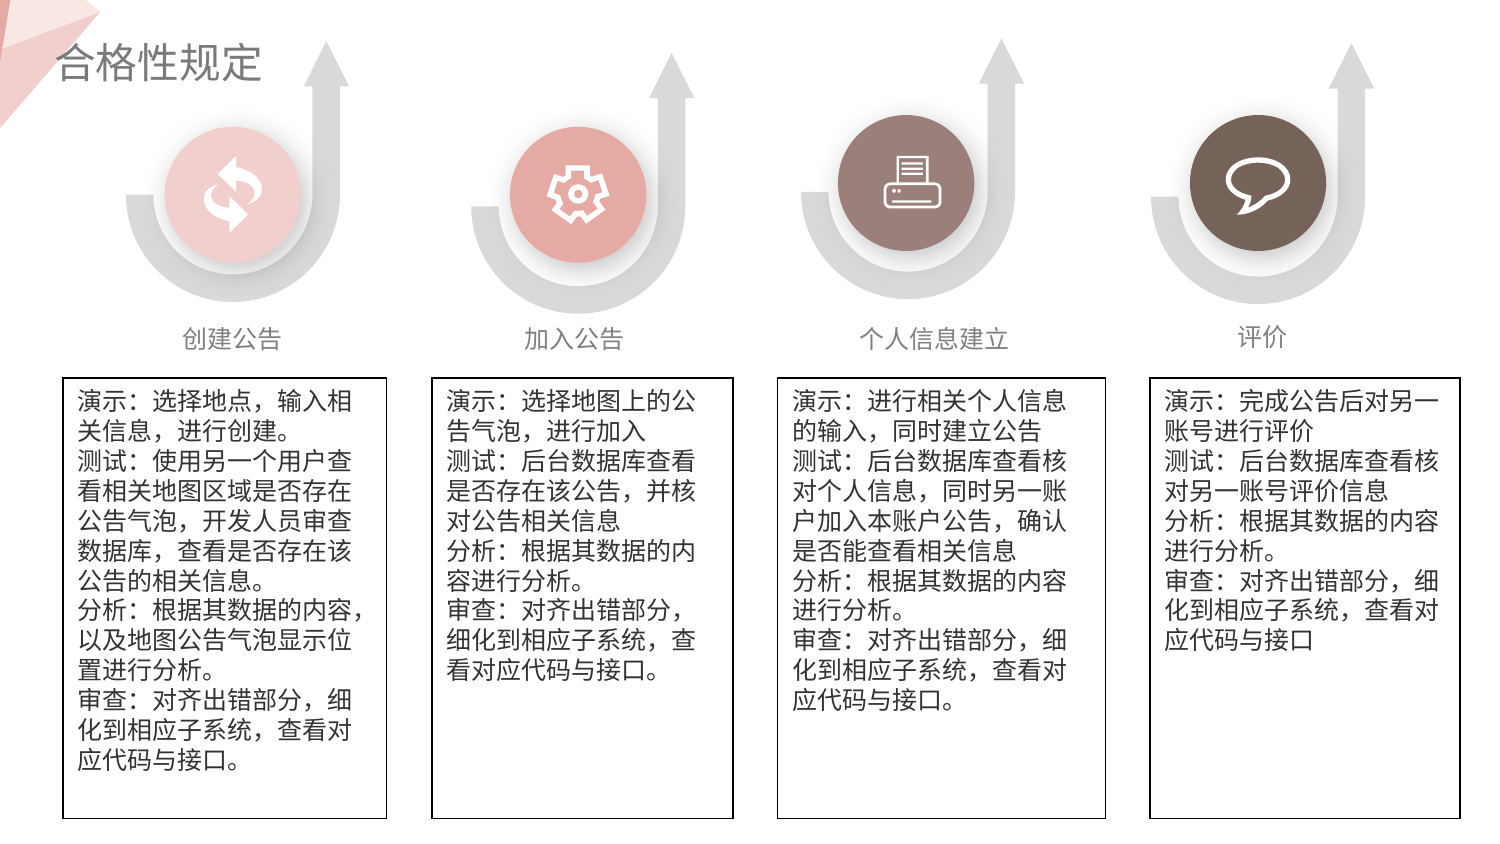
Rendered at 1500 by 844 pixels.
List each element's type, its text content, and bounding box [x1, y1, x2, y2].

text_box 加入公告 [510, 315, 640, 361]
text_box [125, 41, 350, 302]
text_box 个人信息建立 [844, 315, 1025, 361]
text_box [1151, 43, 1375, 305]
text_box 演示：选择地点，输入相关信息，进行创建。 测试：使用另一个用户查看相关地图区域是否存在公告气泡，开发人员审查数据库，查看是否存在该公告的相关信息。 分析：根据其数据的内容，以及地图公告气泡显示位置进行分析。 审查：对齐出错部分，细化到相应子系统，查看对应代码与接口。 [63, 377, 387, 819]
text_box [546, 165, 610, 225]
text_box 合格性规定 [104, 29, 278, 95]
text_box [0, 0, 101, 131]
text_box [162, 124, 304, 265]
text_box 评价 [1222, 313, 1303, 359]
text_box [1225, 157, 1291, 215]
text_box 创建公告 [167, 315, 298, 361]
text_box 演示：选择地图上的公告气泡，进行加入 测试：后台数据库查看是否存在该公告，并核对公告相关信息 分析：根据其数据的内容进行分析。 审查：对齐出错部分，细化到相应子系统，查看对应代码与接口。 [432, 377, 734, 819]
text_box [835, 112, 977, 254]
text_box [471, 52, 695, 314]
text_box [801, 38, 1025, 300]
text_box [507, 124, 649, 265]
text_box 演示：完成公告后对另一账号进行评价 测试：后台数据库查看核对另一账号评价信息 分析：根据其数据的内容进行分析。 审查：对齐出错部分，细化到相应子系统，查看对应代码与接口 [1149, 377, 1461, 819]
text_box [200, 155, 265, 233]
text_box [883, 155, 942, 209]
text_box 演示：进行相关个人信息的输入，同时建立公告 测试：后台数据库查看核对个人信息，同时另一账户加入本账户公告，确认是否能查看相关信息 分析：根据其数据的内容进行分析。 审查：对齐出错部分，细化到相应子系统，查看对应代码与接口。 [777, 377, 1106, 819]
text_box [1187, 112, 1329, 254]
